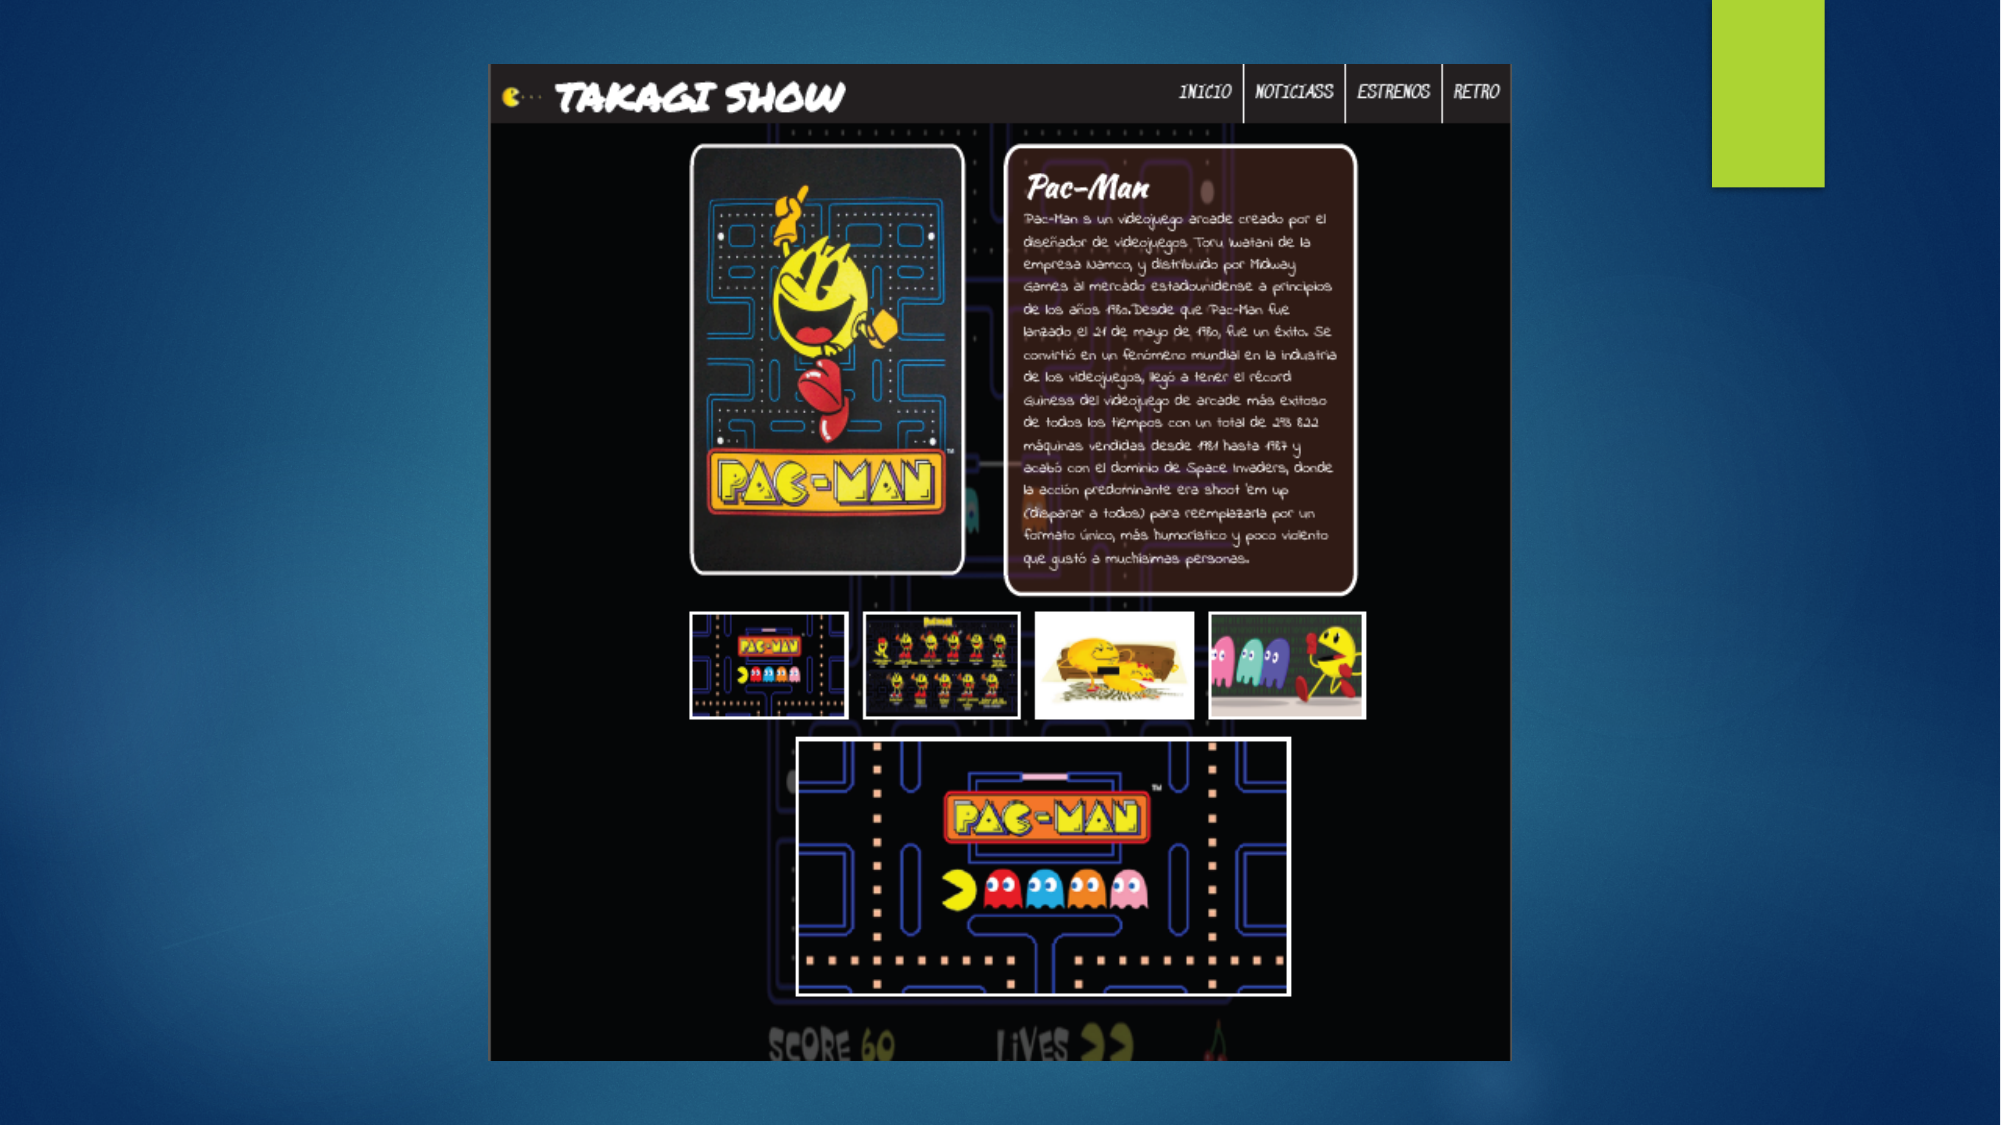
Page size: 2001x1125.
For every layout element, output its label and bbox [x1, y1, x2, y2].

picture [0, 0, 1576, 1125]
